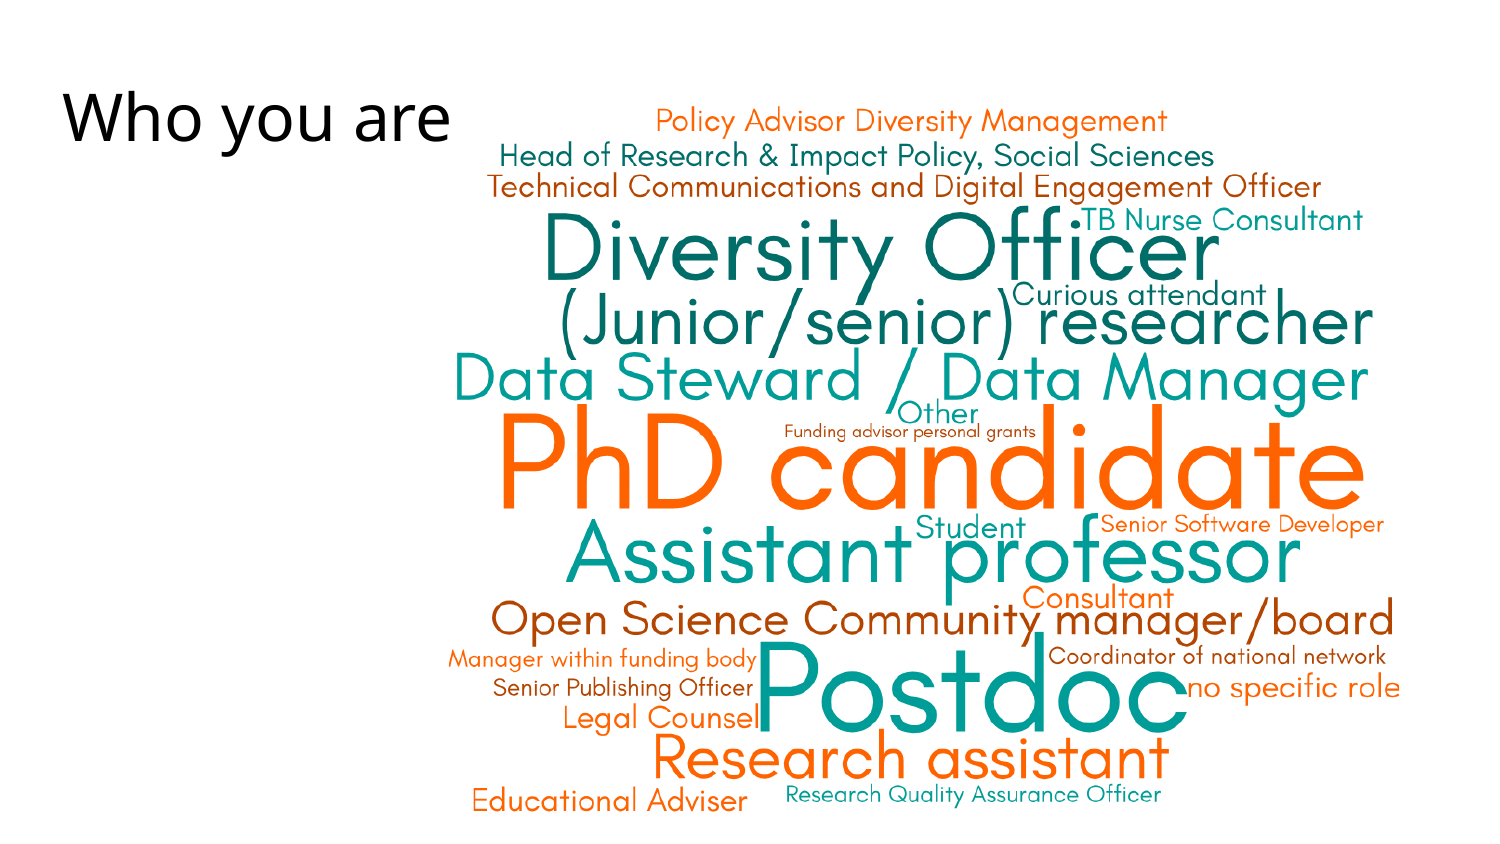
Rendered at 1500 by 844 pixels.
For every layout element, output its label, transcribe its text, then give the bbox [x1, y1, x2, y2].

picture [448, 80, 1400, 844]
title Who you are [51, 72, 1449, 167]
